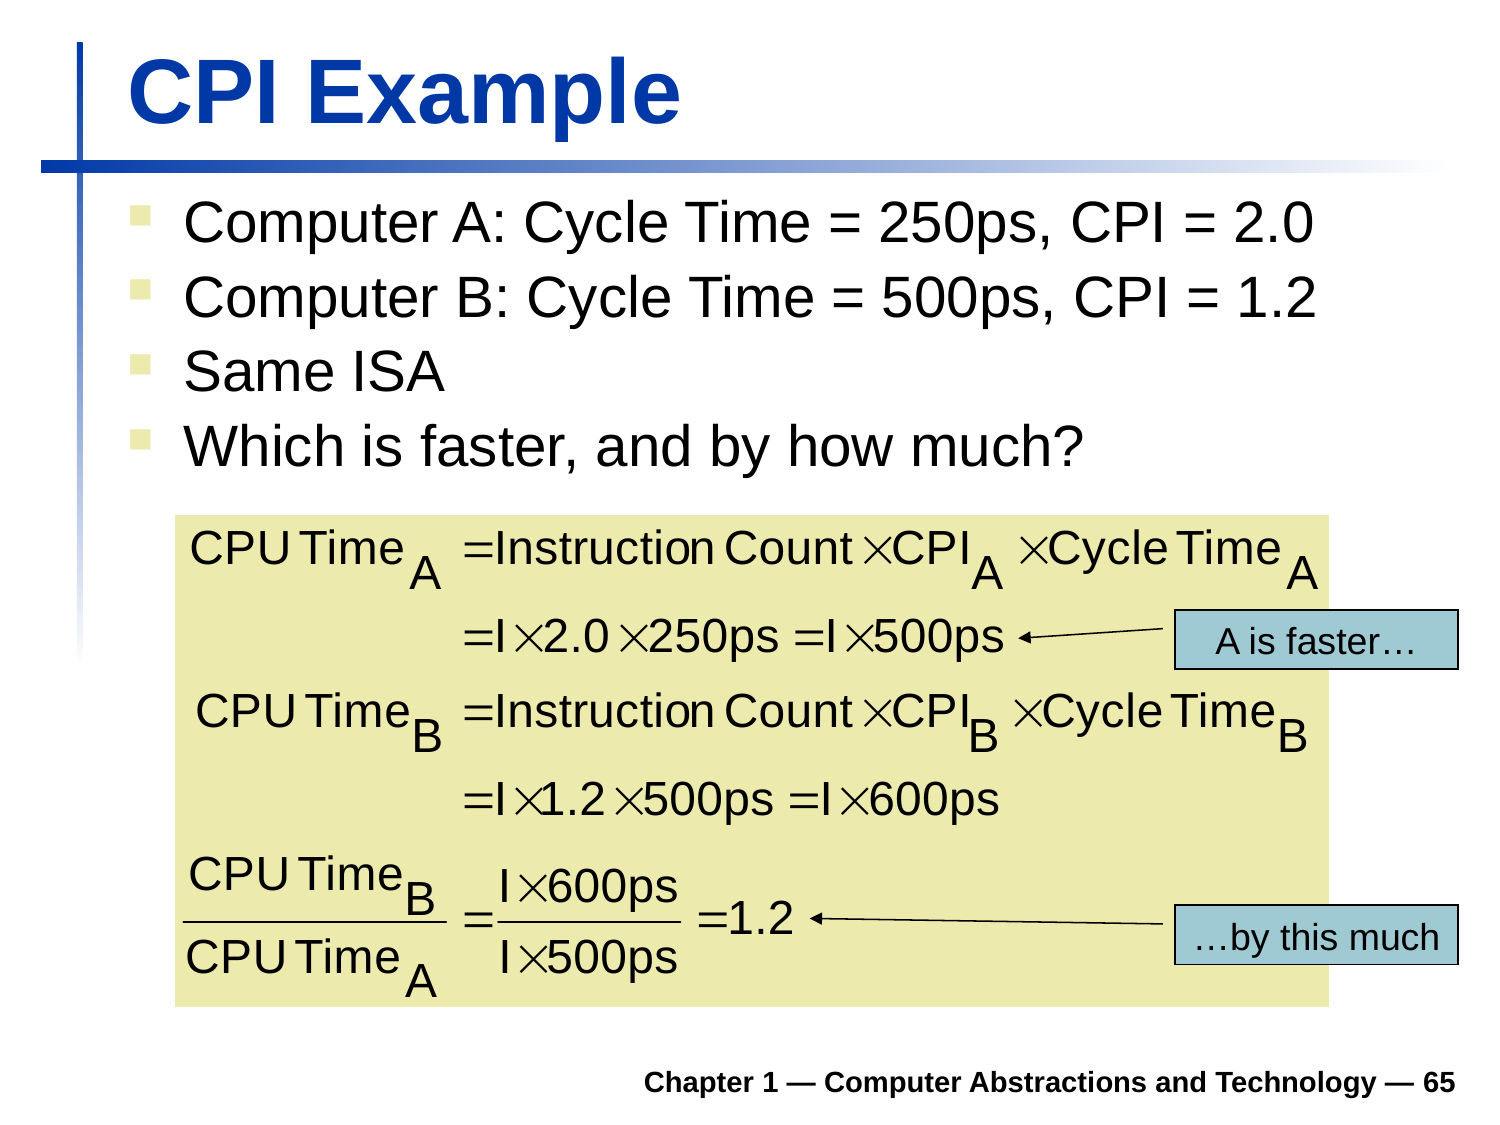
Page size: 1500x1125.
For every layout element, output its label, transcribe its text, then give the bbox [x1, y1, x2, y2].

title CPI Example [112, 23, 1468, 149]
text_box …by this much [1334, 905, 1458, 965]
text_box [174, 515, 1330, 1008]
text_box A is faster… [1334, 609, 1458, 670]
footer Chapter 1 — Computer Abstractions and Technology — 65 [277, 1046, 1471, 1106]
list Computer A: Cycle Time = 250ps, CPI = 2.0 Computer B: Cycle Time = 500ps, CPI = 1.2 Same ISA Which is faster, and by how much? [112, 184, 1469, 516]
